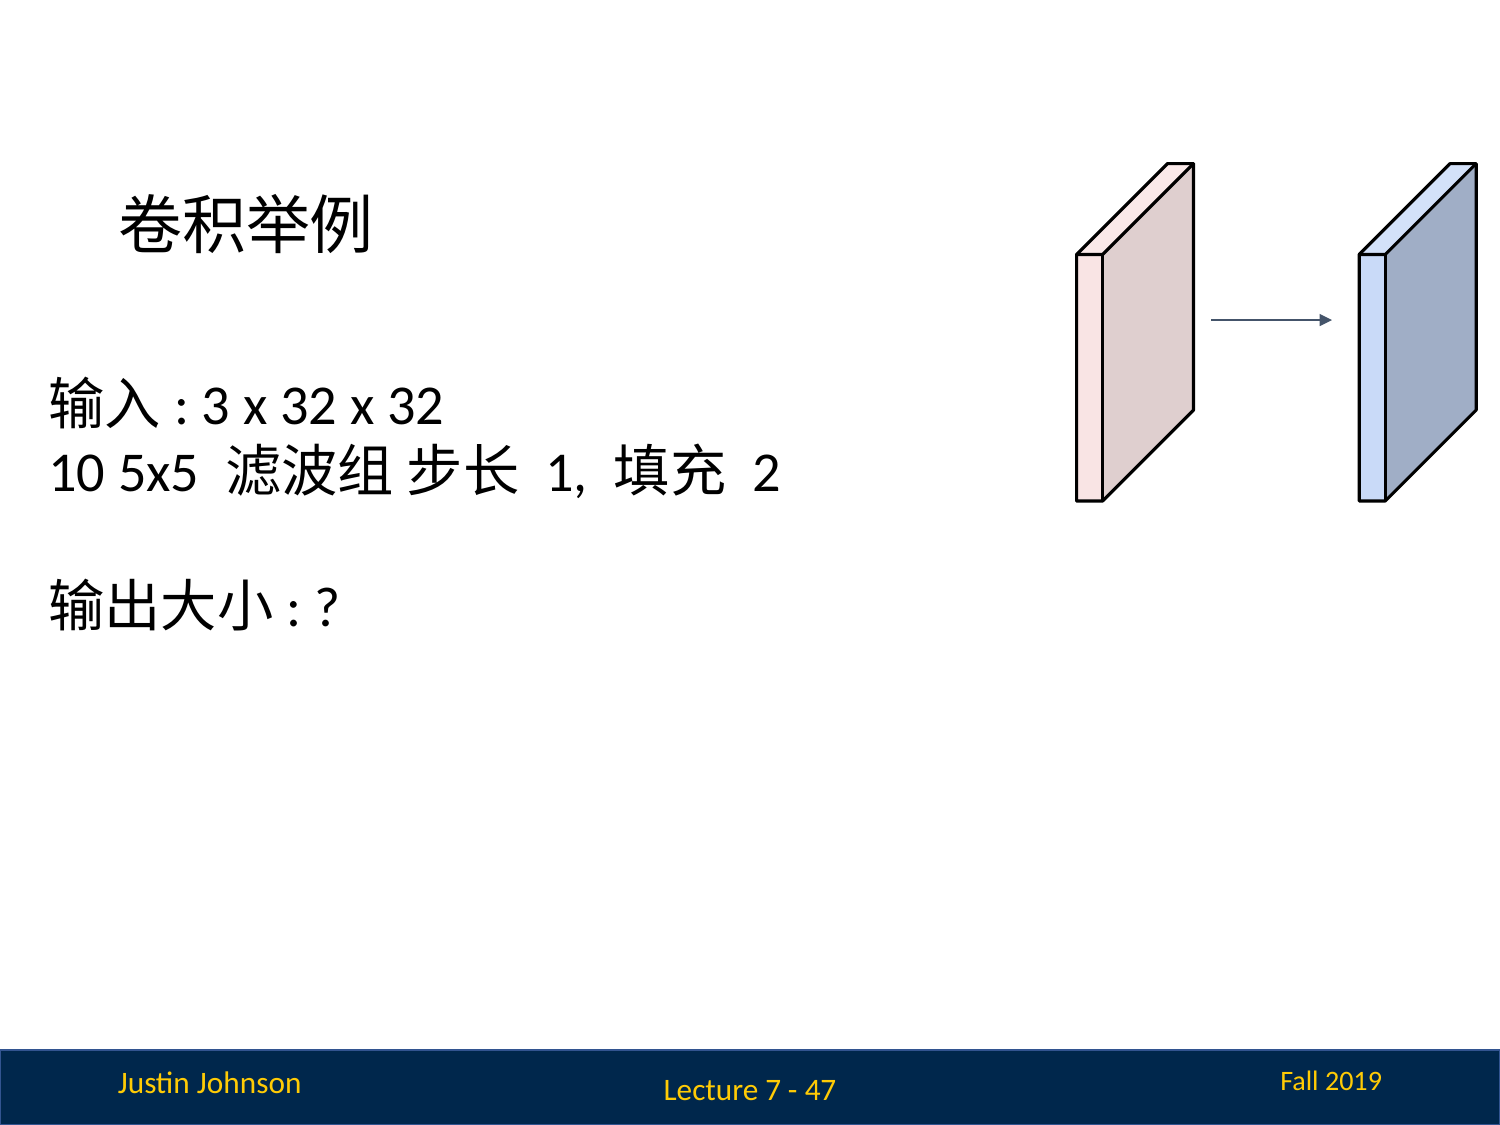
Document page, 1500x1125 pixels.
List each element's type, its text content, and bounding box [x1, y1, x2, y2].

text_box 输入: 3 x 32 x 32 10 5x5 滤波组 步长 1, 填充 2 输出大小: ? [33, 352, 1109, 839]
title 卷积举例 [103, 185, 685, 270]
slide_number Lecture 7 - 47 [547, 1057, 953, 1118]
text_box [1076, 163, 1194, 502]
text_box [1359, 163, 1477, 502]
